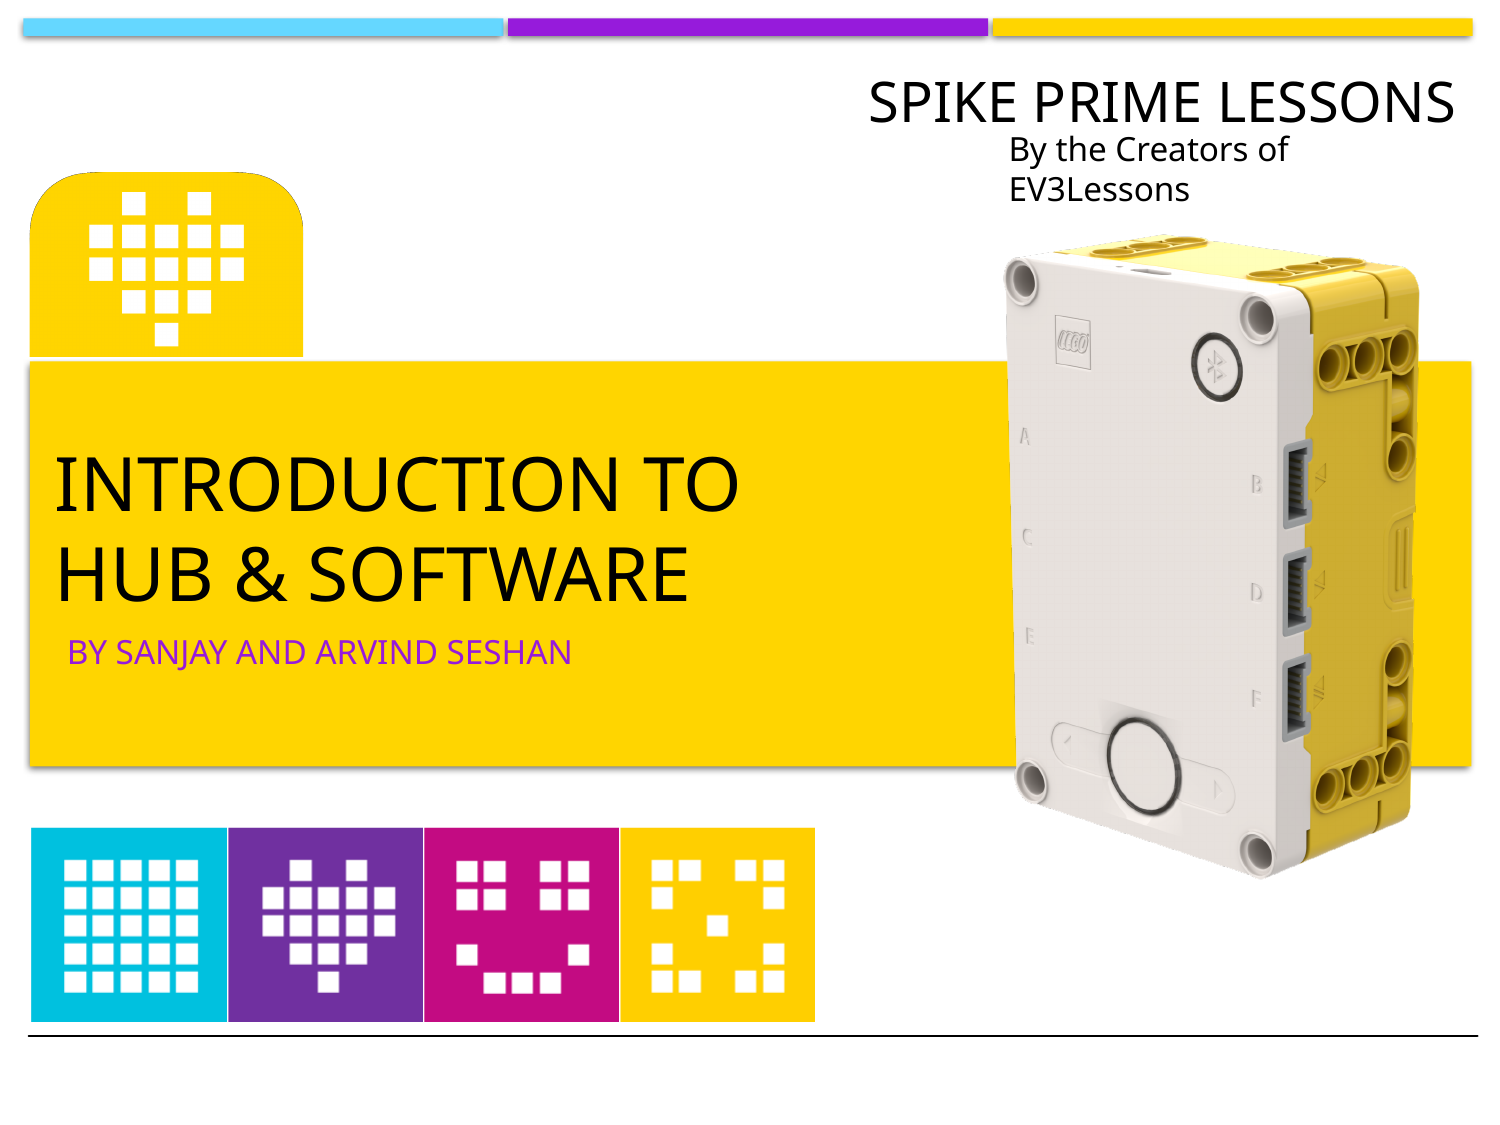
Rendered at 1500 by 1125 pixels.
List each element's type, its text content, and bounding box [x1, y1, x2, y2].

picture [29, 172, 304, 357]
subtitle BY SANJAY AND ARVIND SESHAN [51, 623, 994, 721]
picture [31, 826, 815, 1022]
title Introduction to HUB & software [39, 377, 994, 625]
picture [993, 221, 1433, 890]
